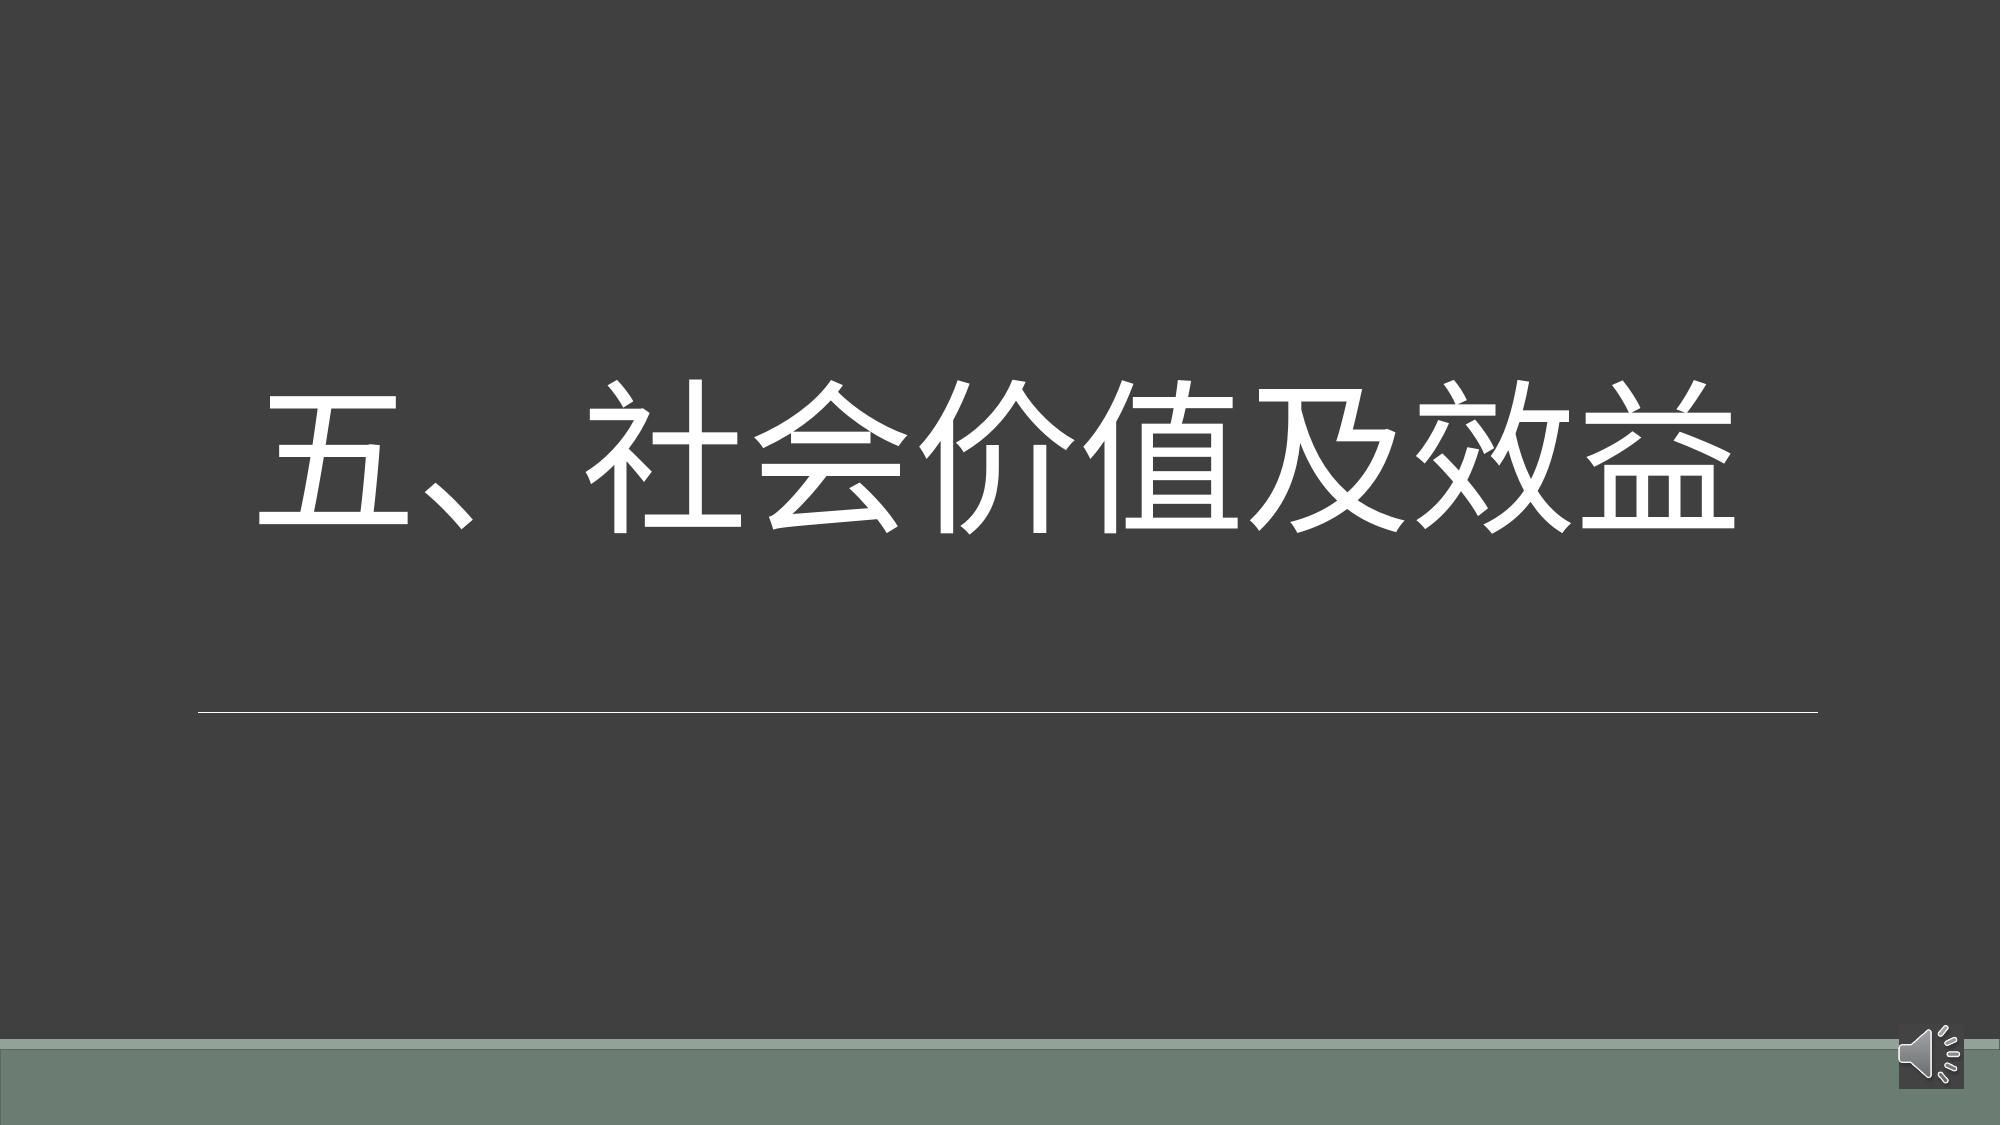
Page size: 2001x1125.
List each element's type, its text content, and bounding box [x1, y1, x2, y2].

title 五、社会价值及效益 [235, 375, 1775, 563]
picture [1897, 1022, 1966, 1091]
